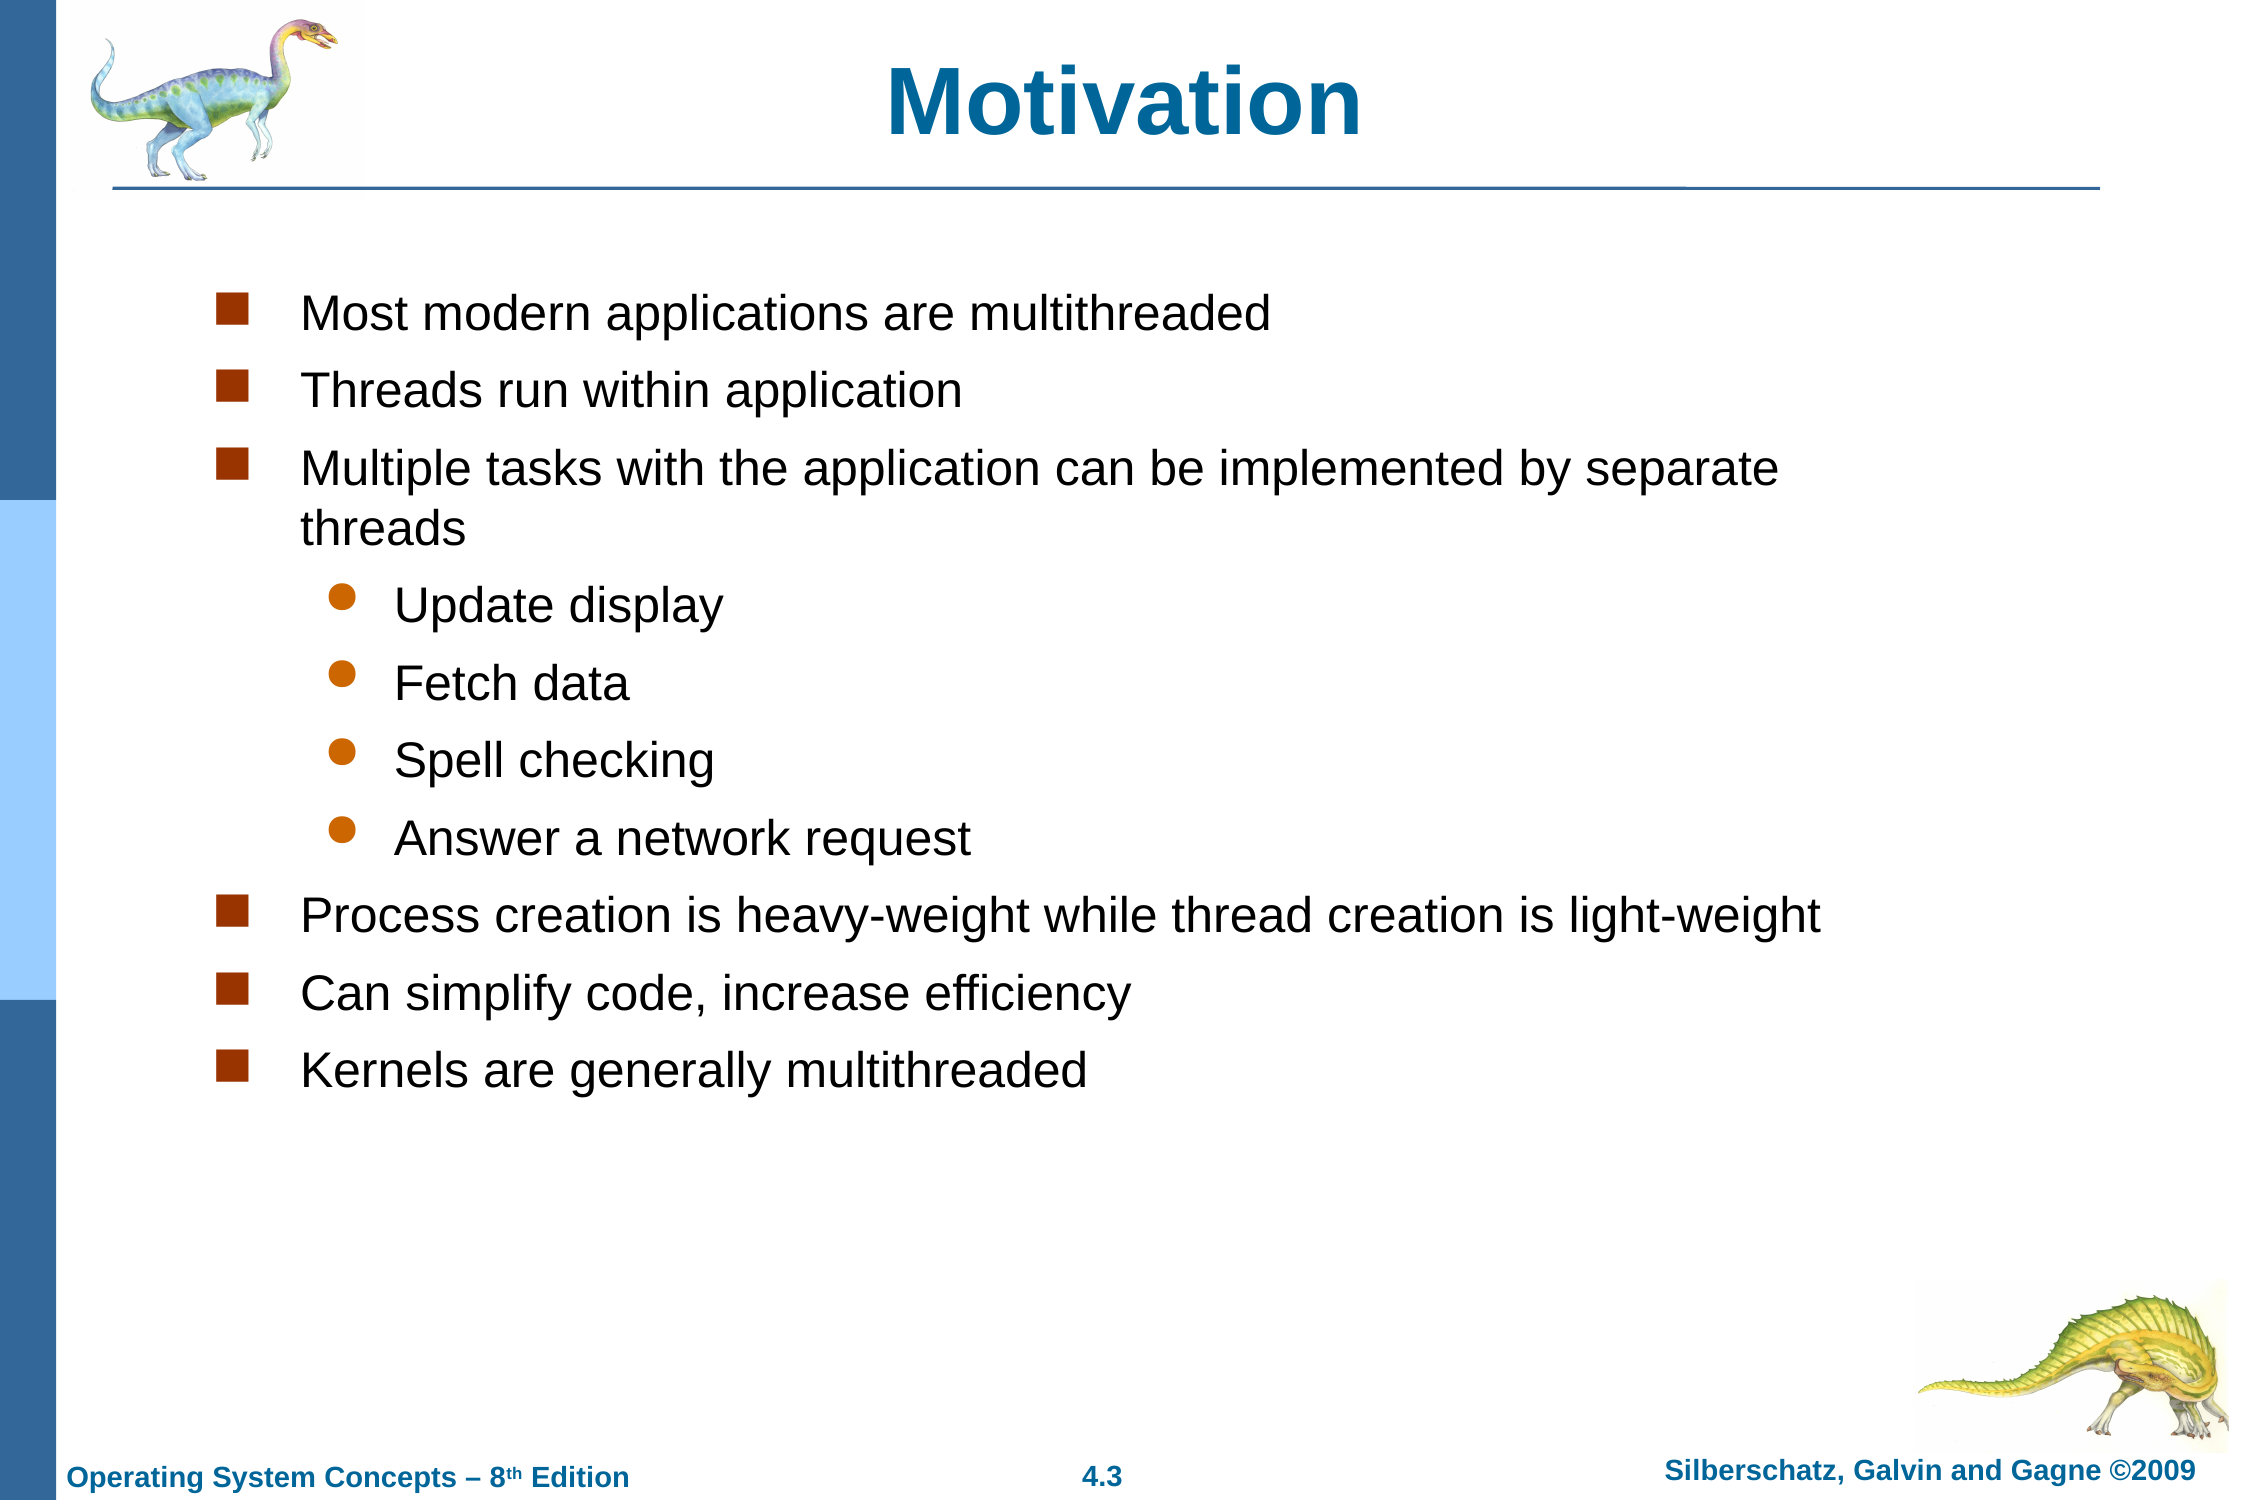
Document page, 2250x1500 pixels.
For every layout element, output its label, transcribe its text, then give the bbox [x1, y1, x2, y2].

title Motivation [112, 38, 2138, 165]
picture [70, 0, 365, 199]
picture [1913, 1279, 2229, 1453]
list Most modern applications are multithreaded Threads run within application Multiple tasks with the application can be implemented by separate threads Update display Fetch data Spell checking Answer a network request Process creation is heavy-weight while thread creation is light-weight Can simplify code, increase efficiency Kernels are generally multithreaded [198, 269, 1876, 1261]
